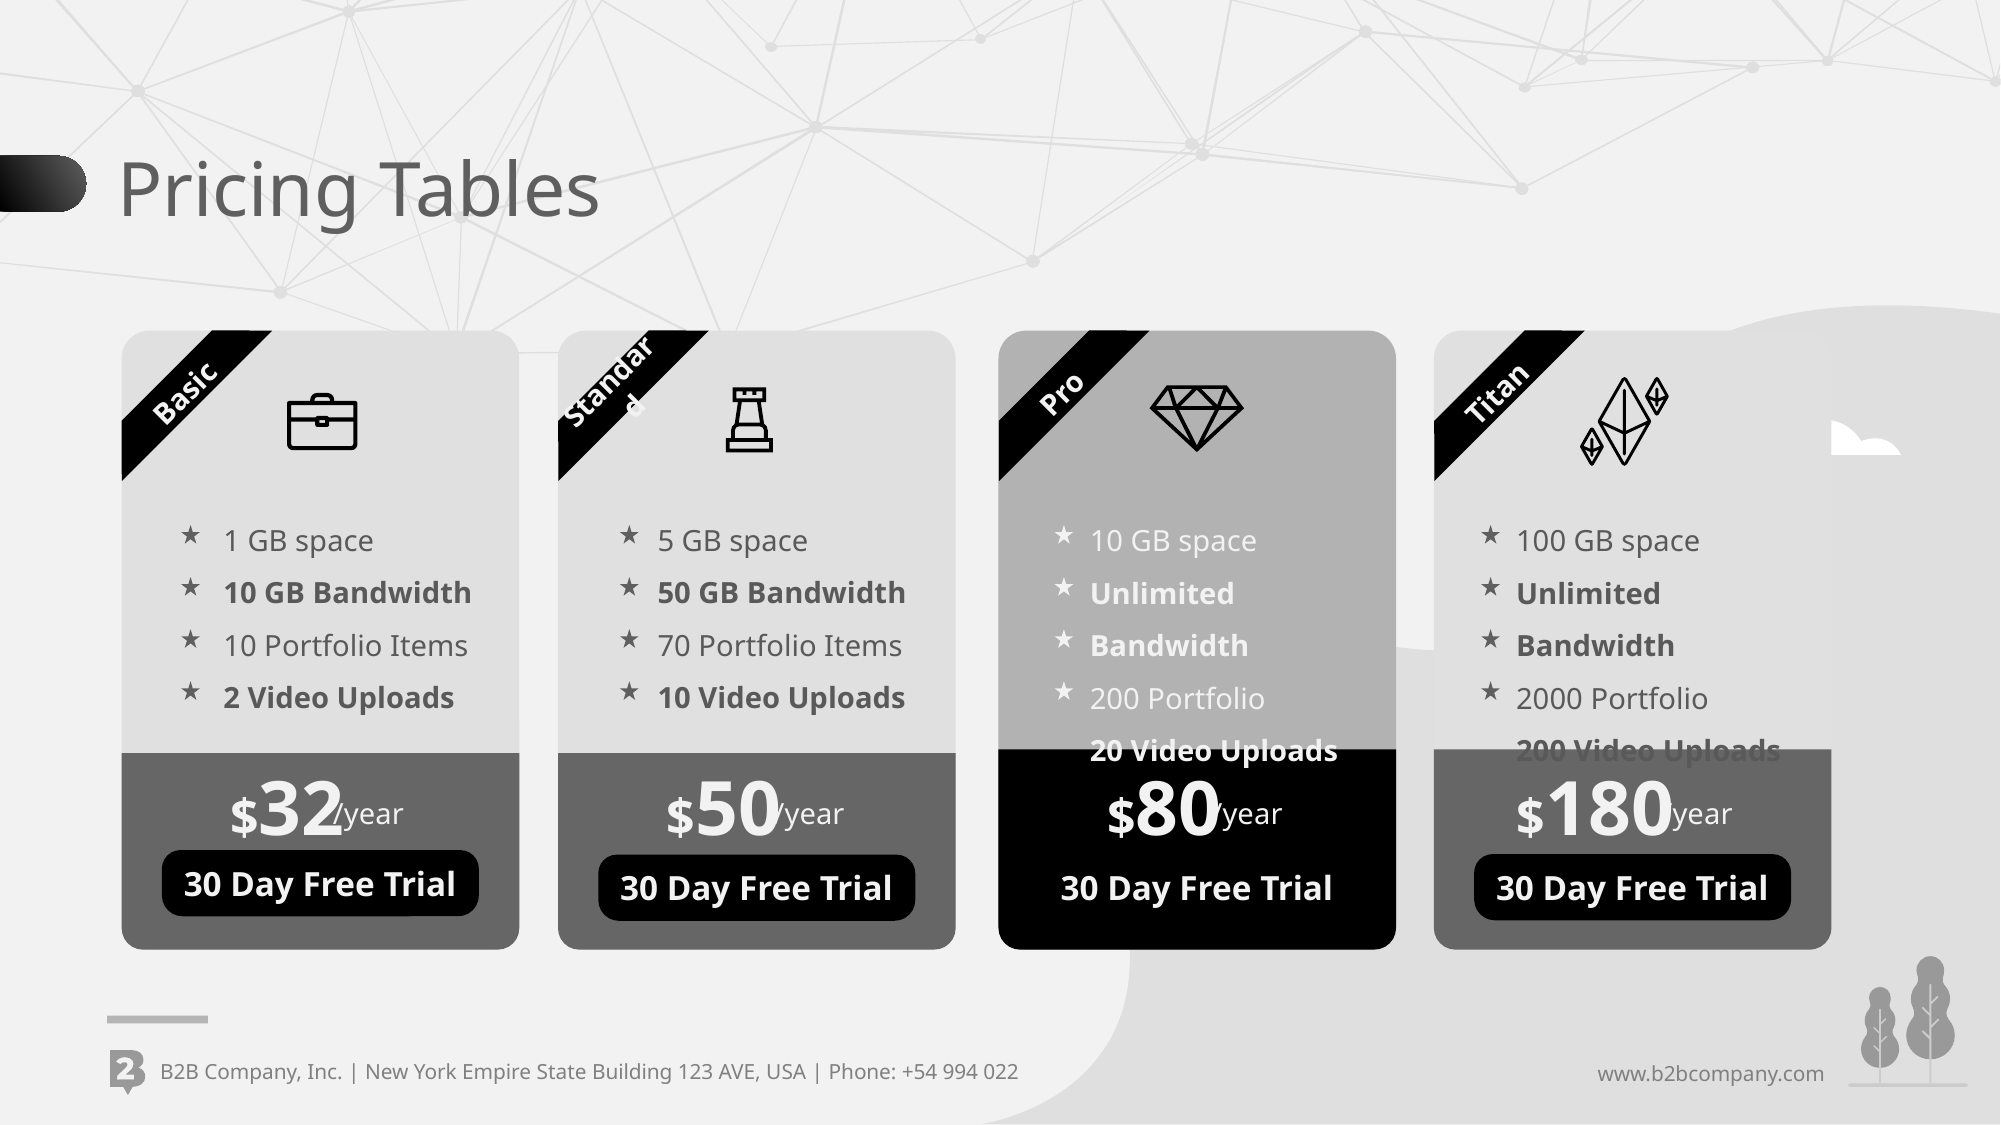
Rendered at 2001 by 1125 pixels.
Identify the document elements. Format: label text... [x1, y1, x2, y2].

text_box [75, 330, 1832, 950]
title Pricing Tables [102, 144, 1476, 241]
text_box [619, 524, 639, 700]
footer B2B Company, Inc. | New York Empire State Building 123 AVE, USA | Phone: +54 994 022 [145, 1042, 1130, 1103]
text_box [1054, 524, 1074, 700]
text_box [1481, 524, 1500, 700]
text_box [1580, 376, 1669, 466]
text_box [181, 524, 200, 700]
